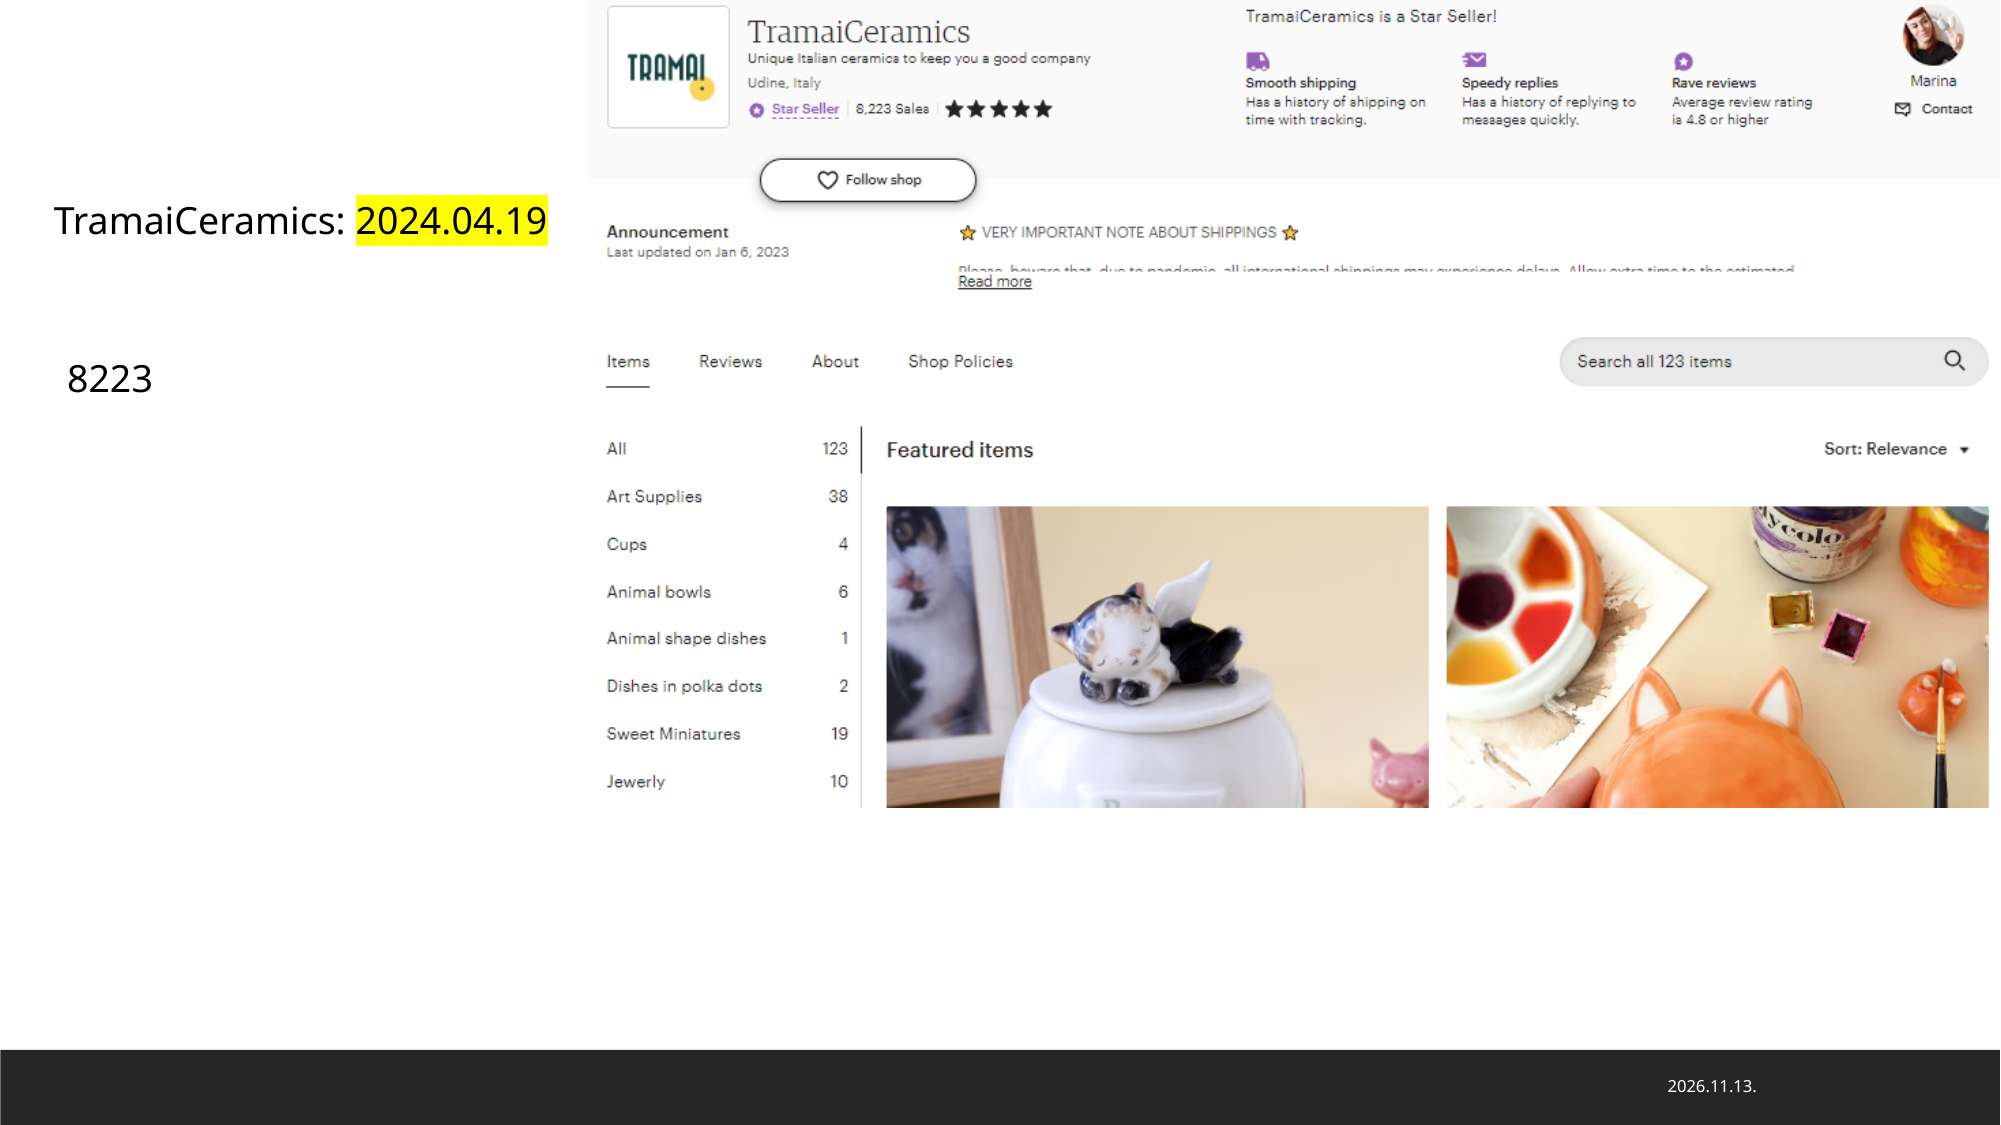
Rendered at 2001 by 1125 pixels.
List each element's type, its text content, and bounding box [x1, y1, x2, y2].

picture [586, 0, 2000, 809]
slide_number 2024. 04. 19. [1348, 1057, 1773, 1118]
text_box 8223 [52, 348, 168, 408]
text_box TramaiCeramics: 2024.04.19 [39, 189, 563, 250]
